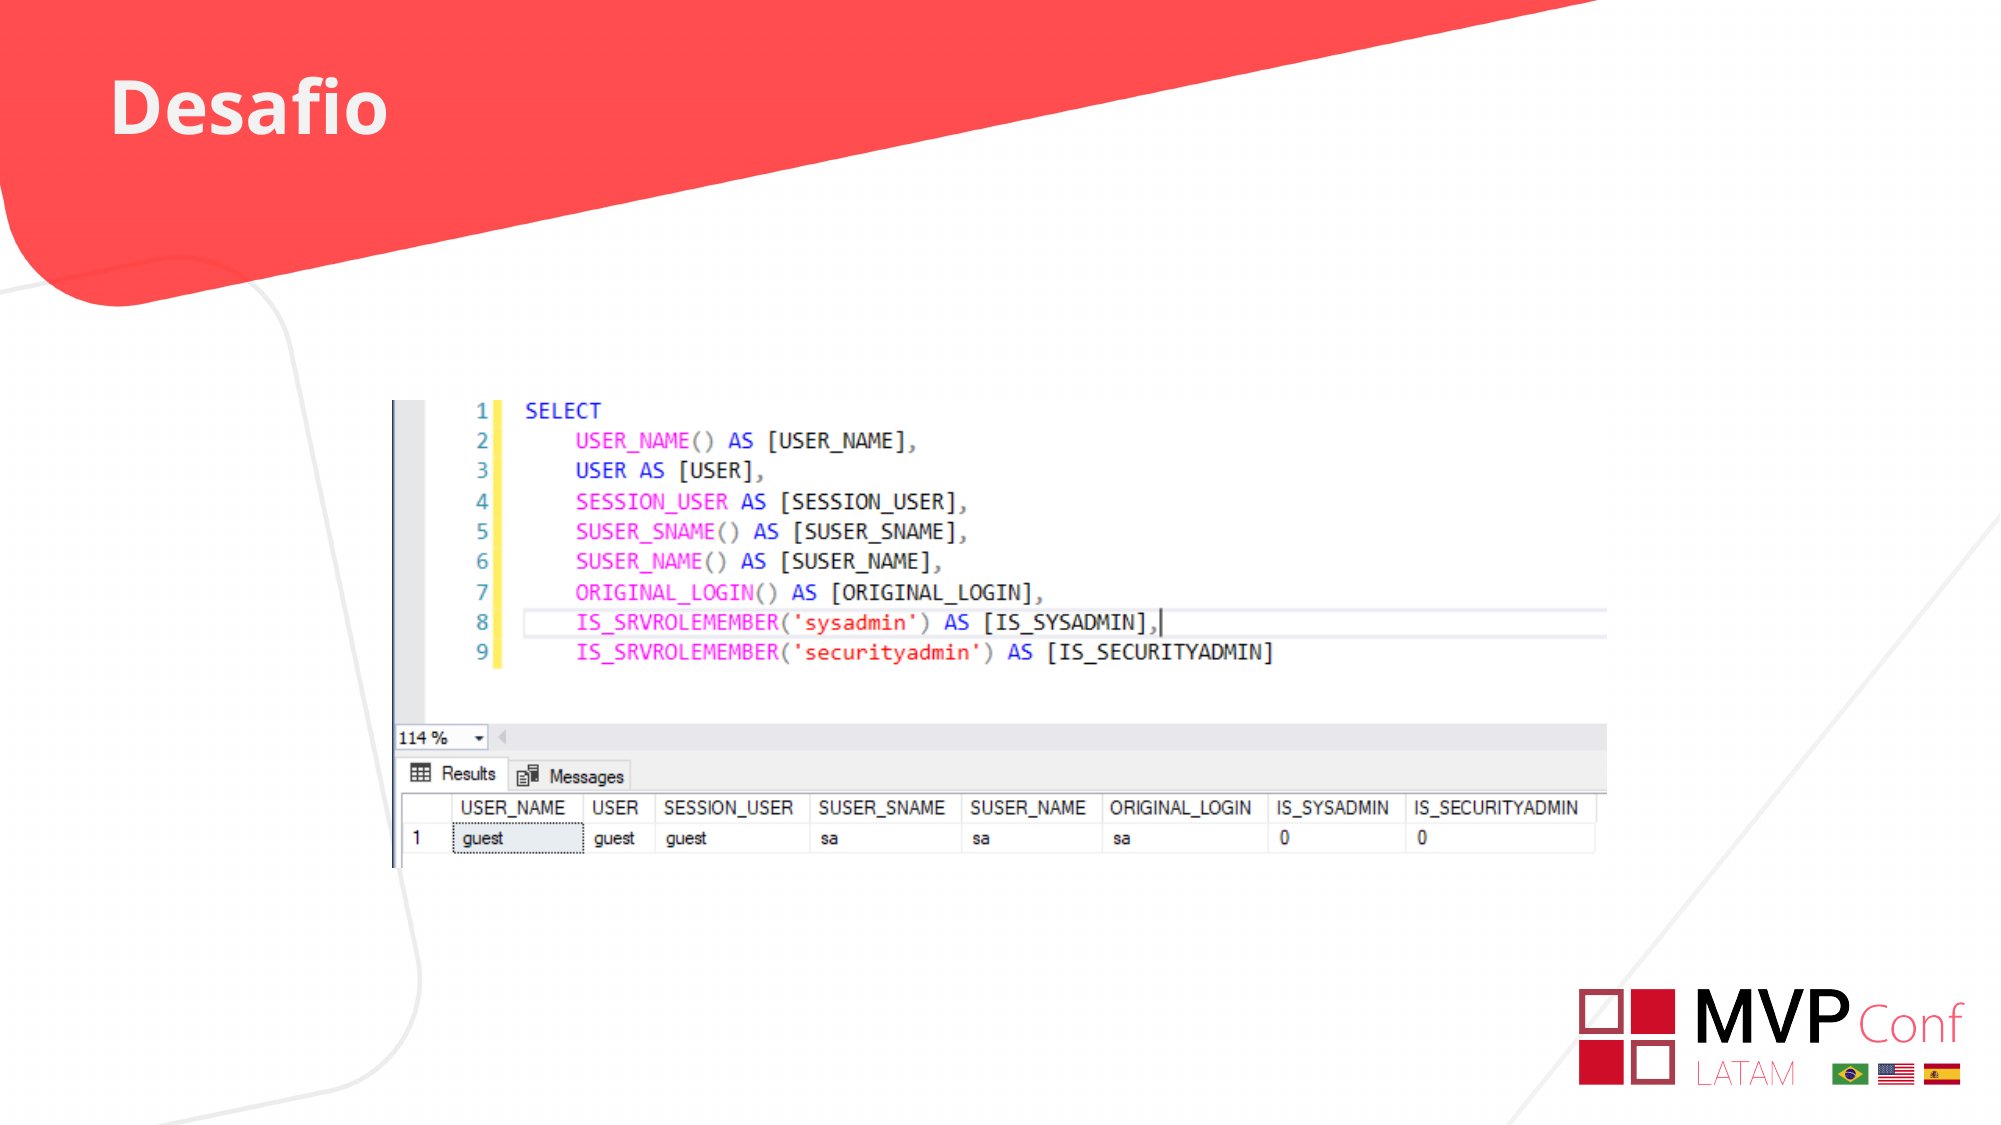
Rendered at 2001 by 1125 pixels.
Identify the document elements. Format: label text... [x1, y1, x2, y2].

picture [0, 0, 2000, 1125]
text_box Desafio [94, 52, 405, 158]
